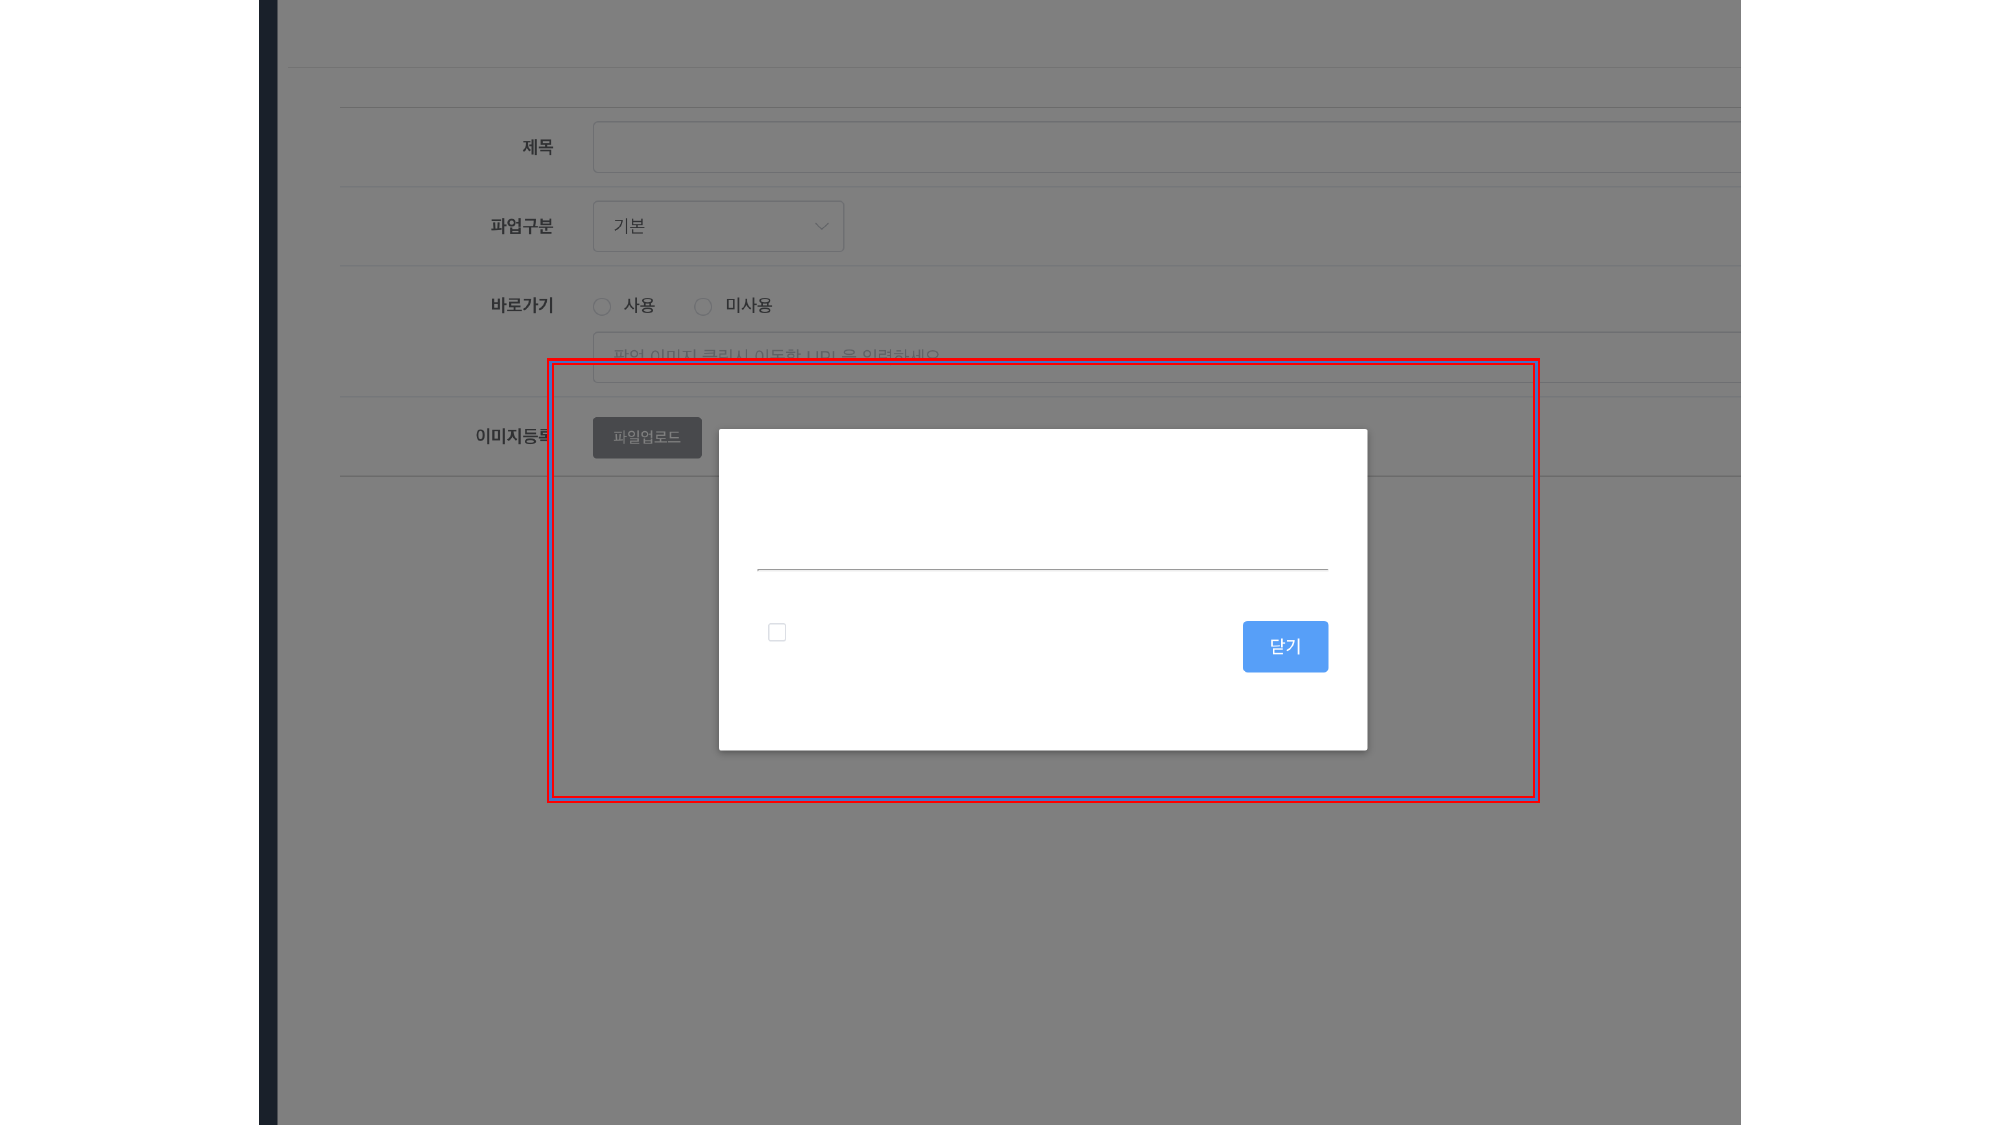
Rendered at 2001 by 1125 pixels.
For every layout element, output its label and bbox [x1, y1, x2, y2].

picture [259, 0, 1741, 1125]
